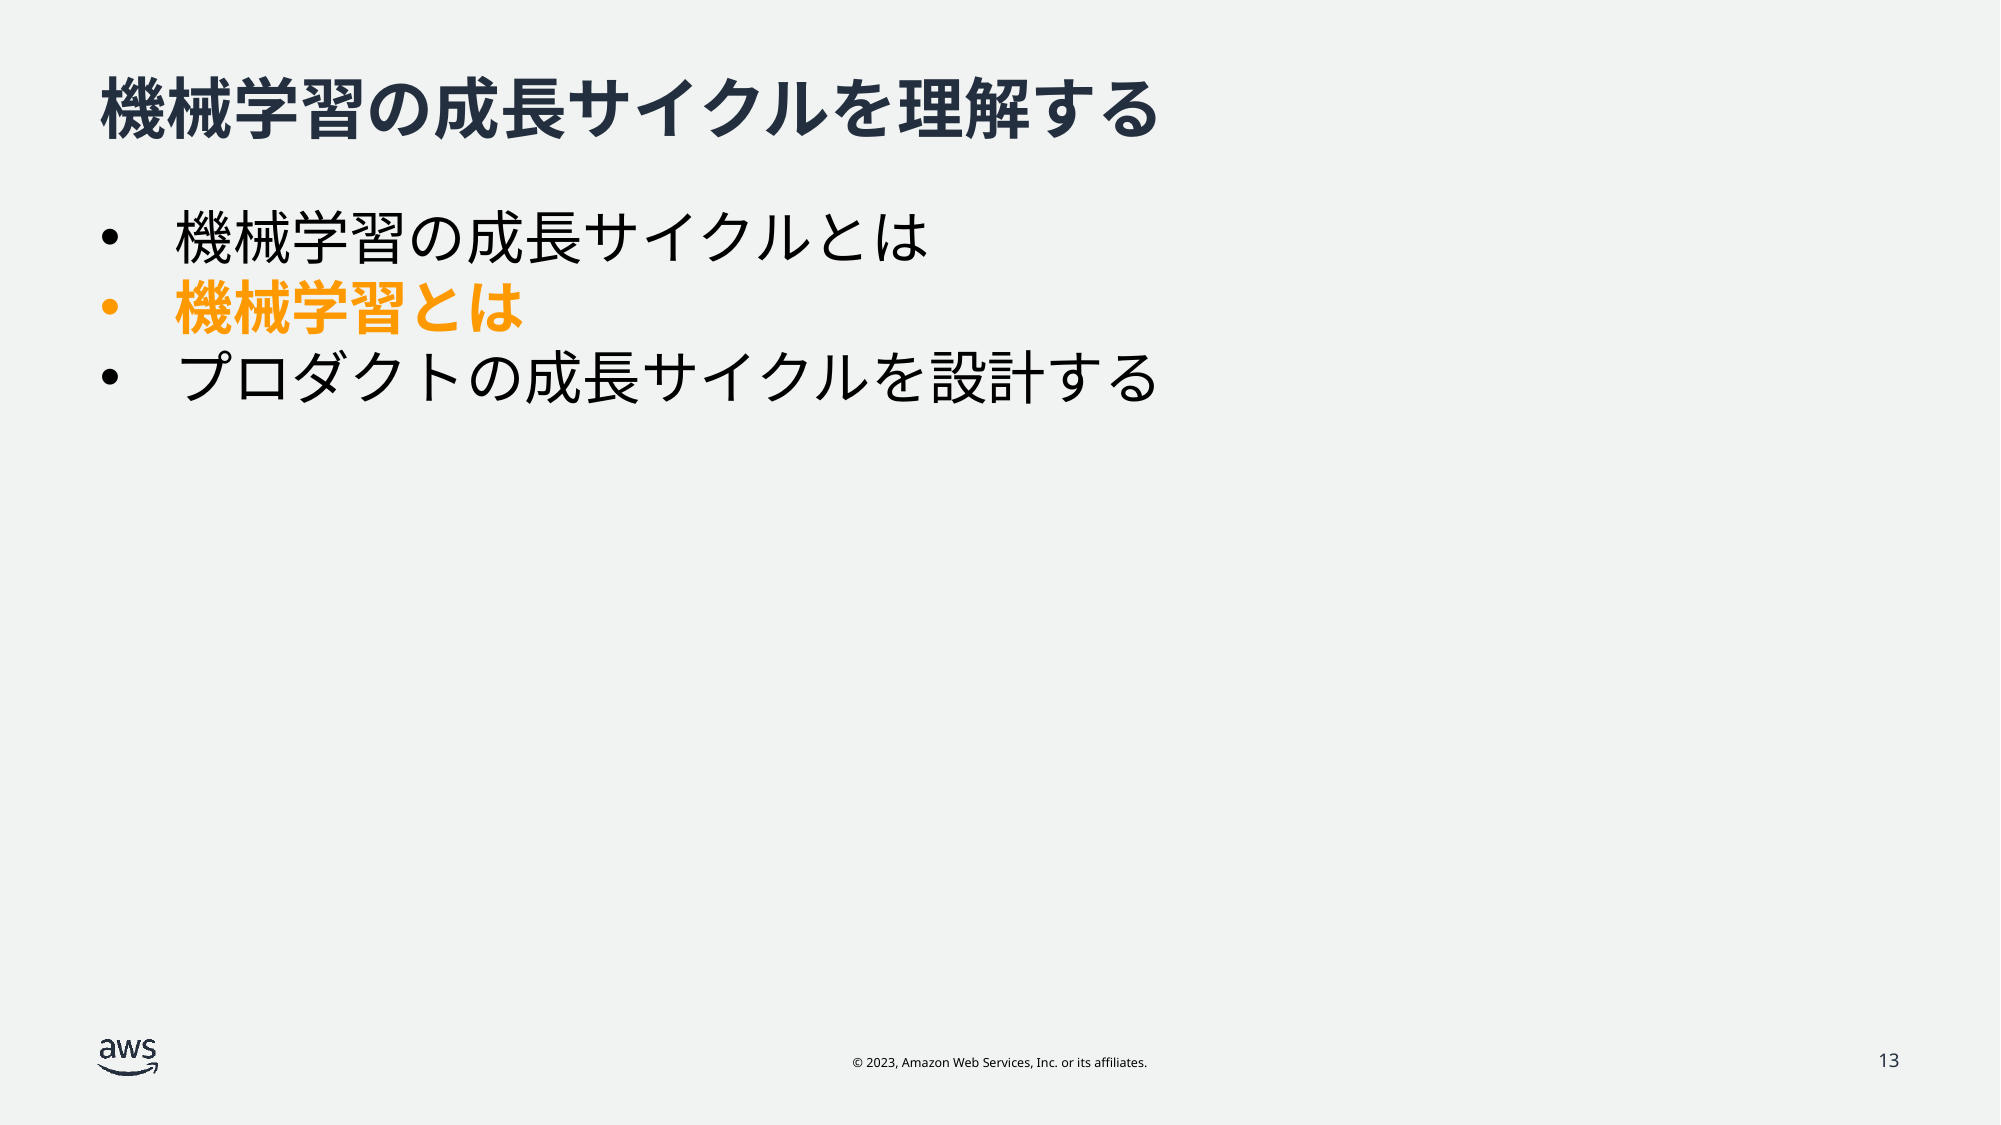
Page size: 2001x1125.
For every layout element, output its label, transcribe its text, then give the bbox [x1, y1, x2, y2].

title 機械学習の成長サイクルを理解する [99, 68, 1898, 159]
text_box 機械学習の成長サイクルとは 機械学習とは プロダクトの成長サイクルを設計する [99, 193, 1915, 419]
picture [97, 1039, 158, 1076]
slide_number 13 [1464, 1031, 1915, 1092]
